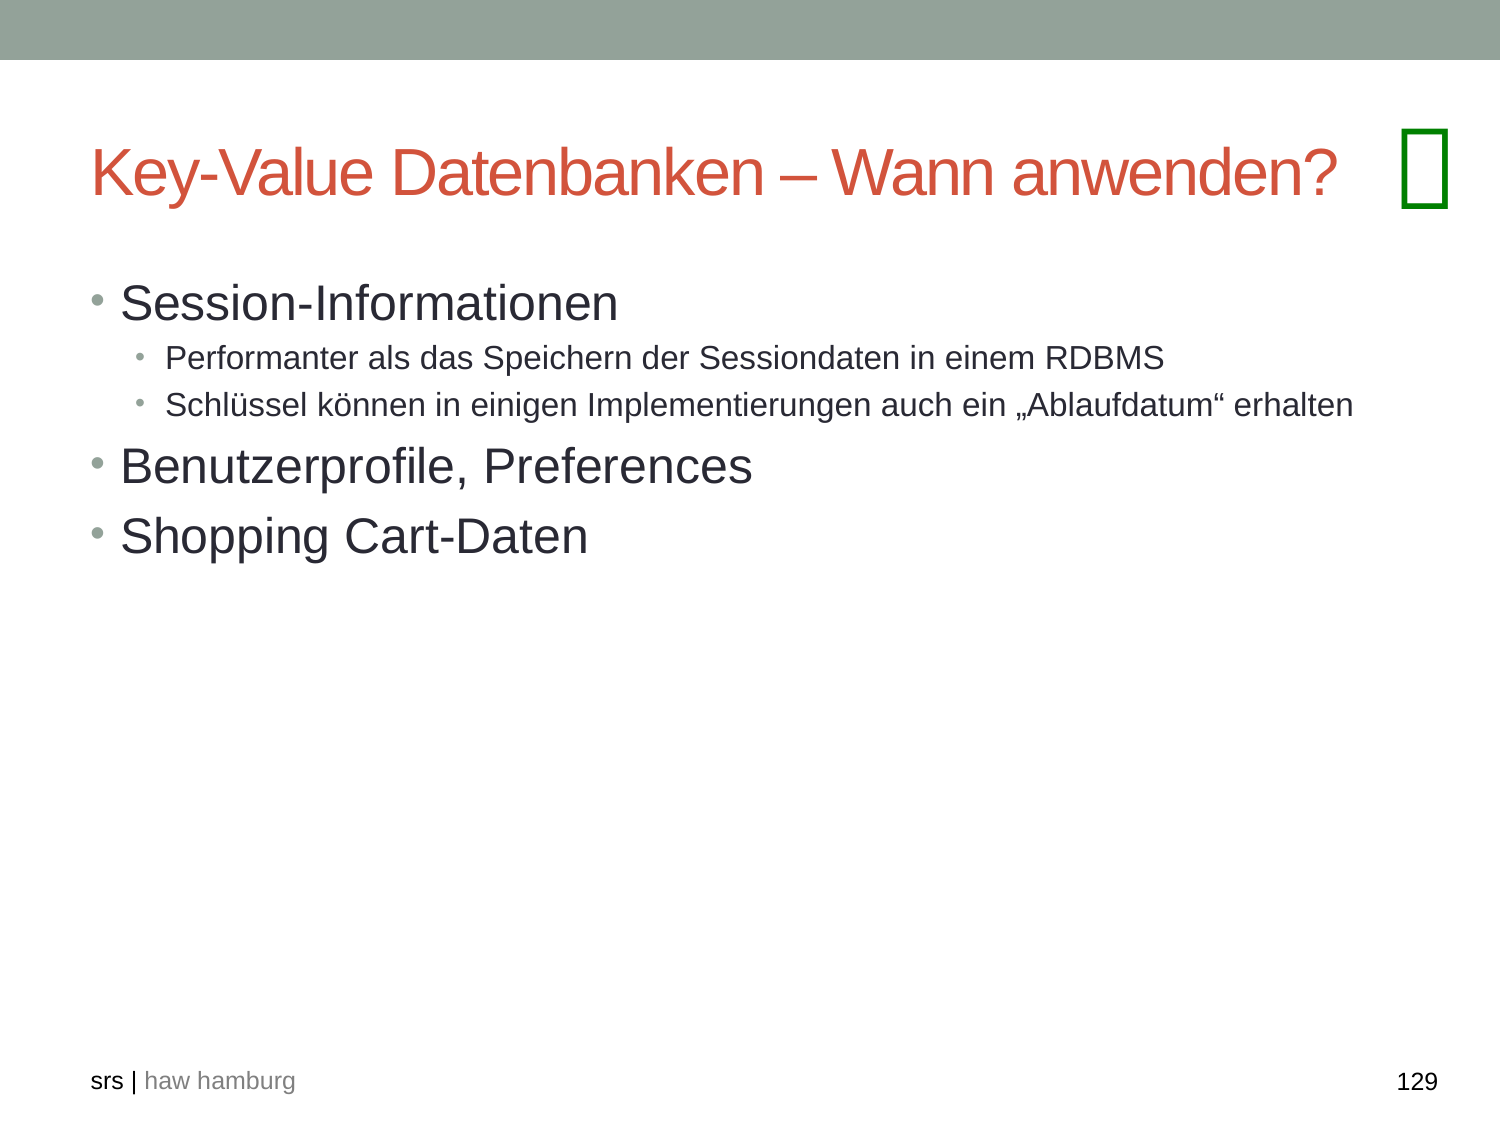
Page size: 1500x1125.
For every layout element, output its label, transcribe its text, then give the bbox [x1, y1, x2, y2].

text_box  [1376, 89, 1474, 240]
list Session-Informationen Performanter als das Speichern der Sessiondaten in einem RDBMS Schlüssel können in einigen Implementierungen auch ein „Ablaufdatum“ erhalten Benutzerprofile, Preferences Shopping Cart-Daten [75, 262, 1425, 1063]
title Key-Value Datenbanken – Wann anwenden? [75, 87, 1425, 250]
